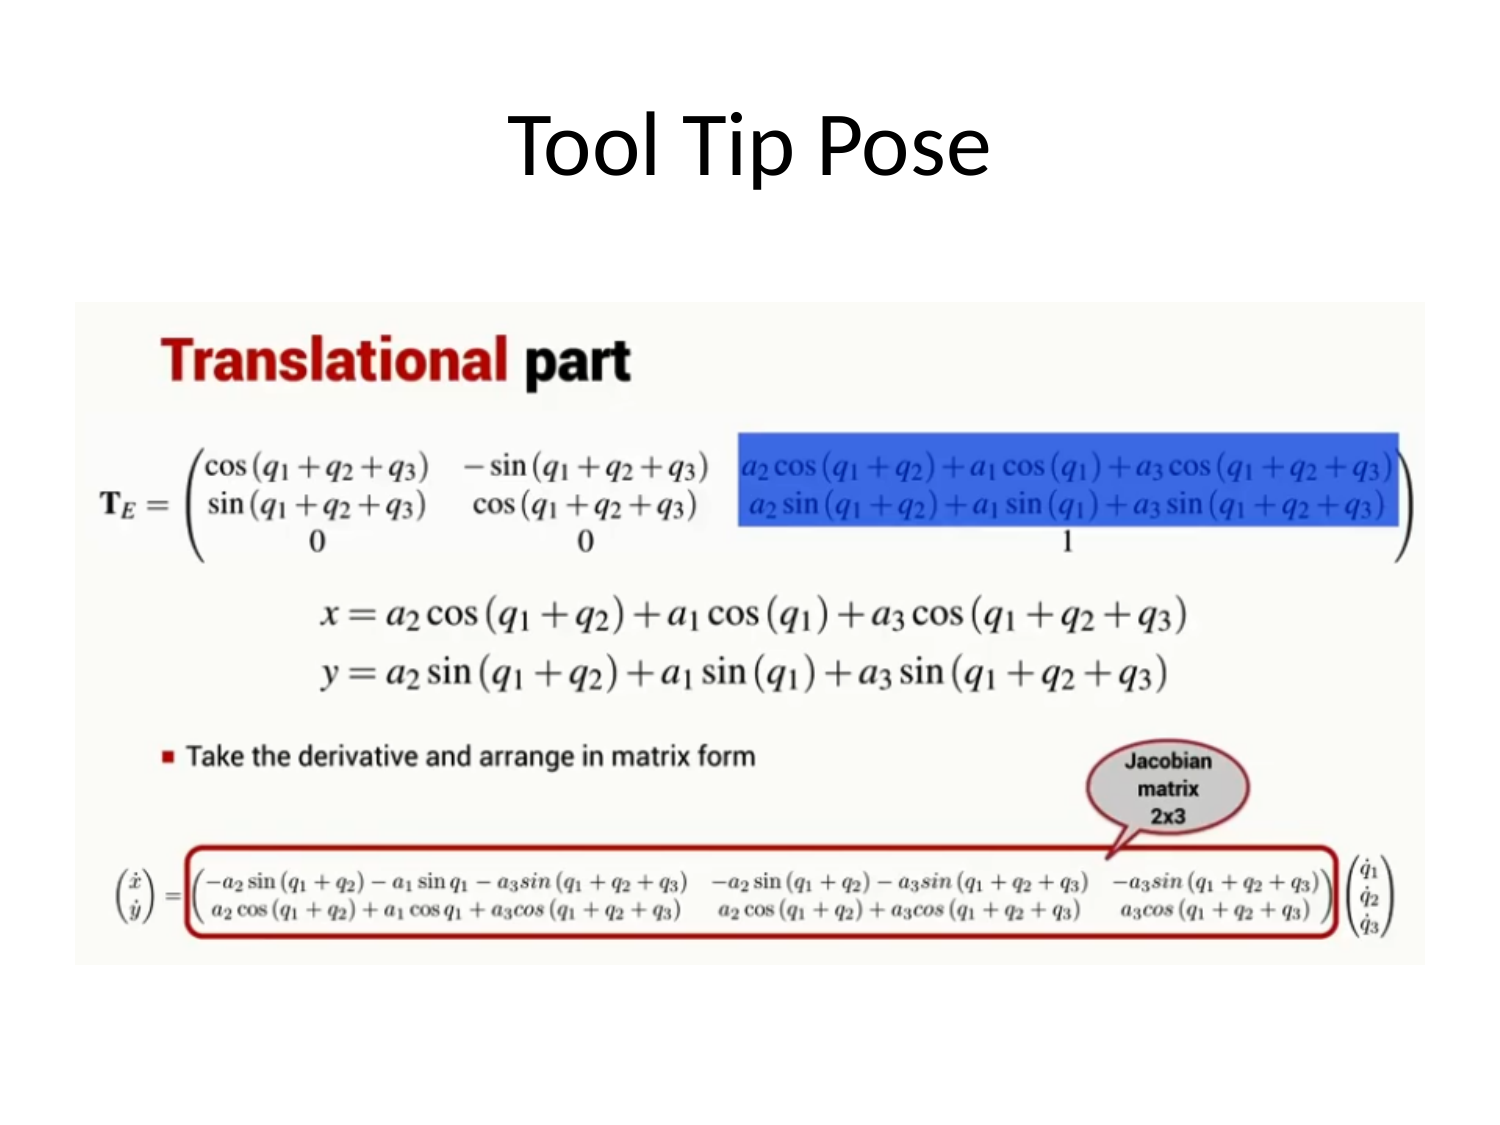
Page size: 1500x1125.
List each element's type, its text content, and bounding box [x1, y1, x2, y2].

title Tool Tip Pose [75, 45, 1425, 233]
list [74, 302, 1426, 966]
